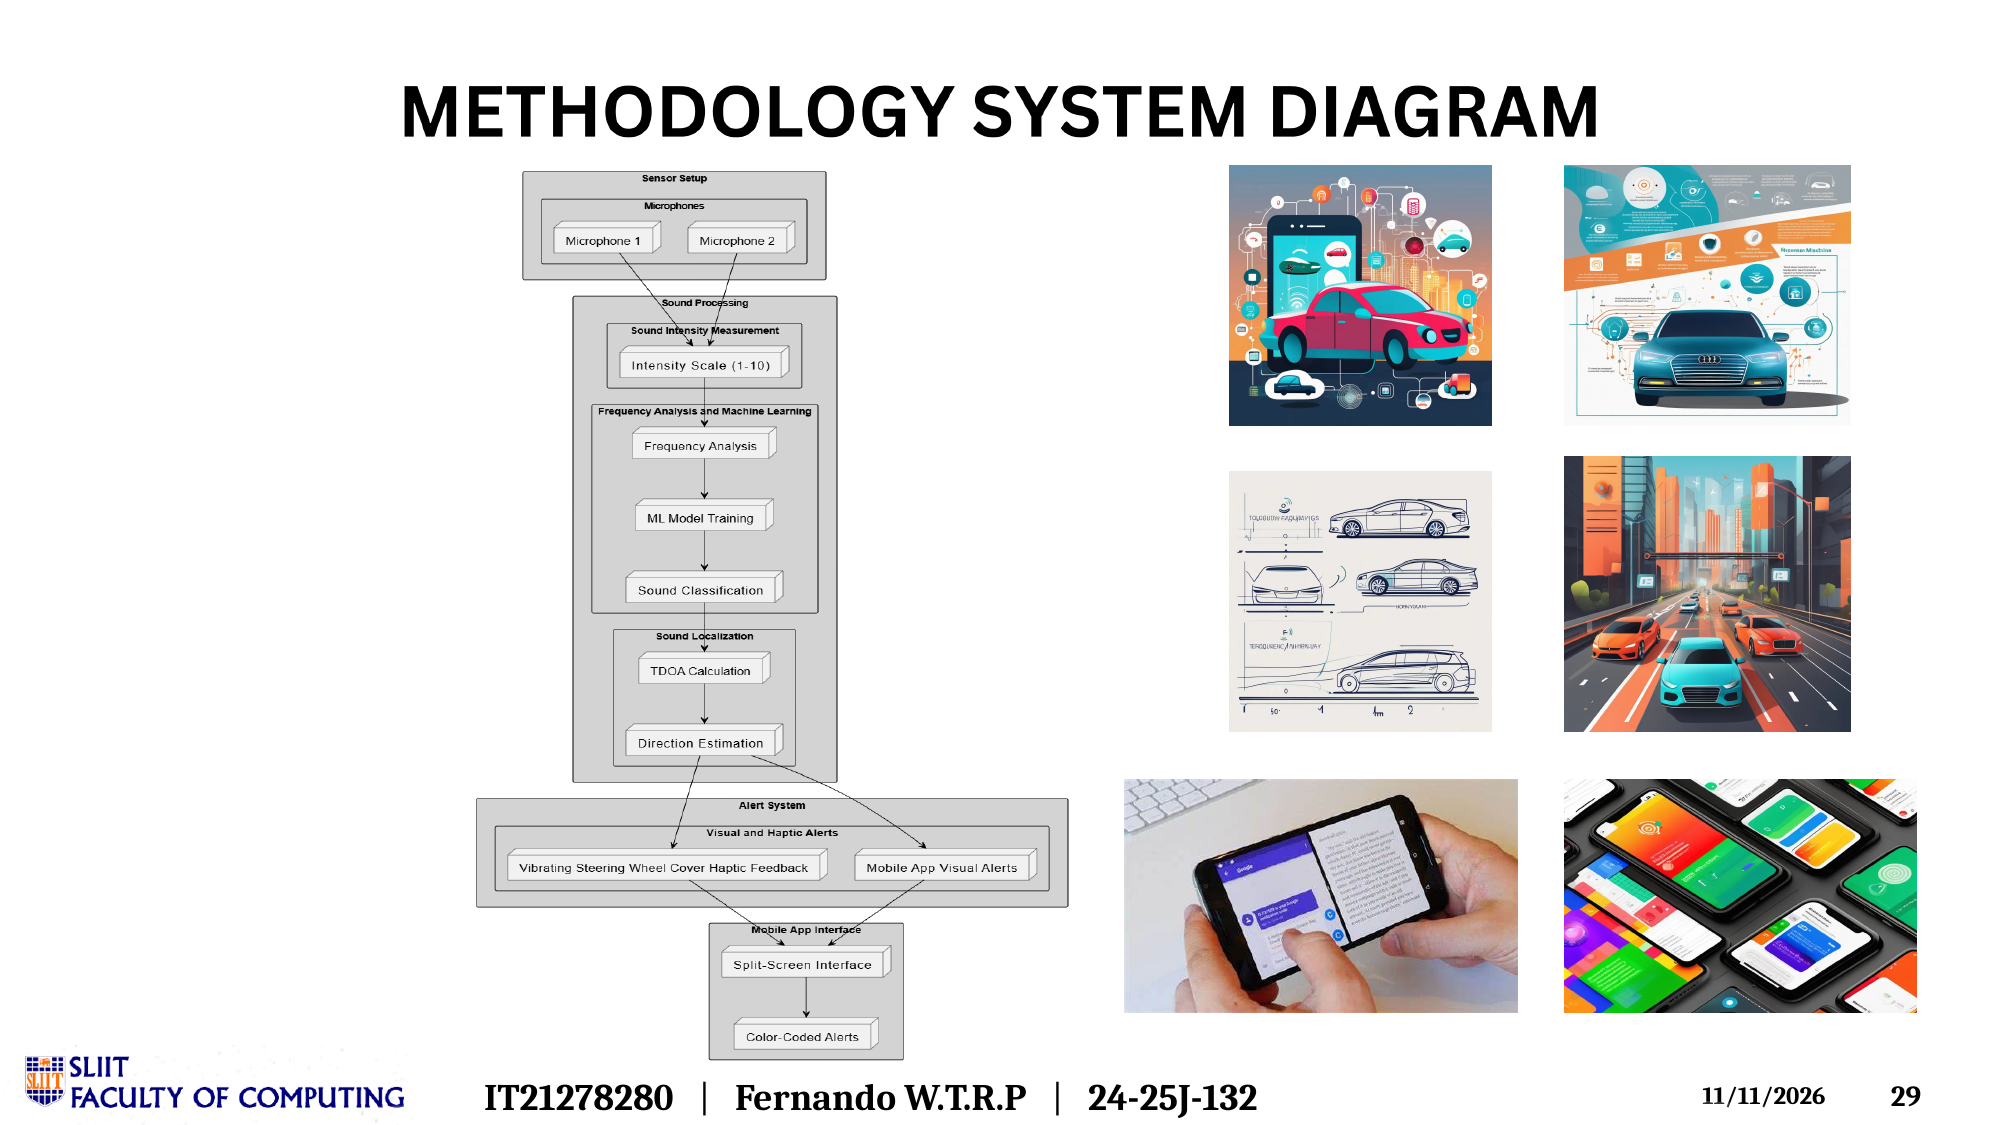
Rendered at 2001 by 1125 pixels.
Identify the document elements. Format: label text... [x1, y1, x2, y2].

picture [1124, 779, 1518, 1013]
picture [355, 49, 1851, 1065]
picture [0, 1045, 413, 1124]
text_box IT21278280 | Fernando W.T.R.P | 24-25J-132 [467, 1063, 1589, 1125]
picture [1564, 456, 1851, 732]
picture [1564, 779, 1918, 1013]
picture [1229, 471, 1492, 732]
